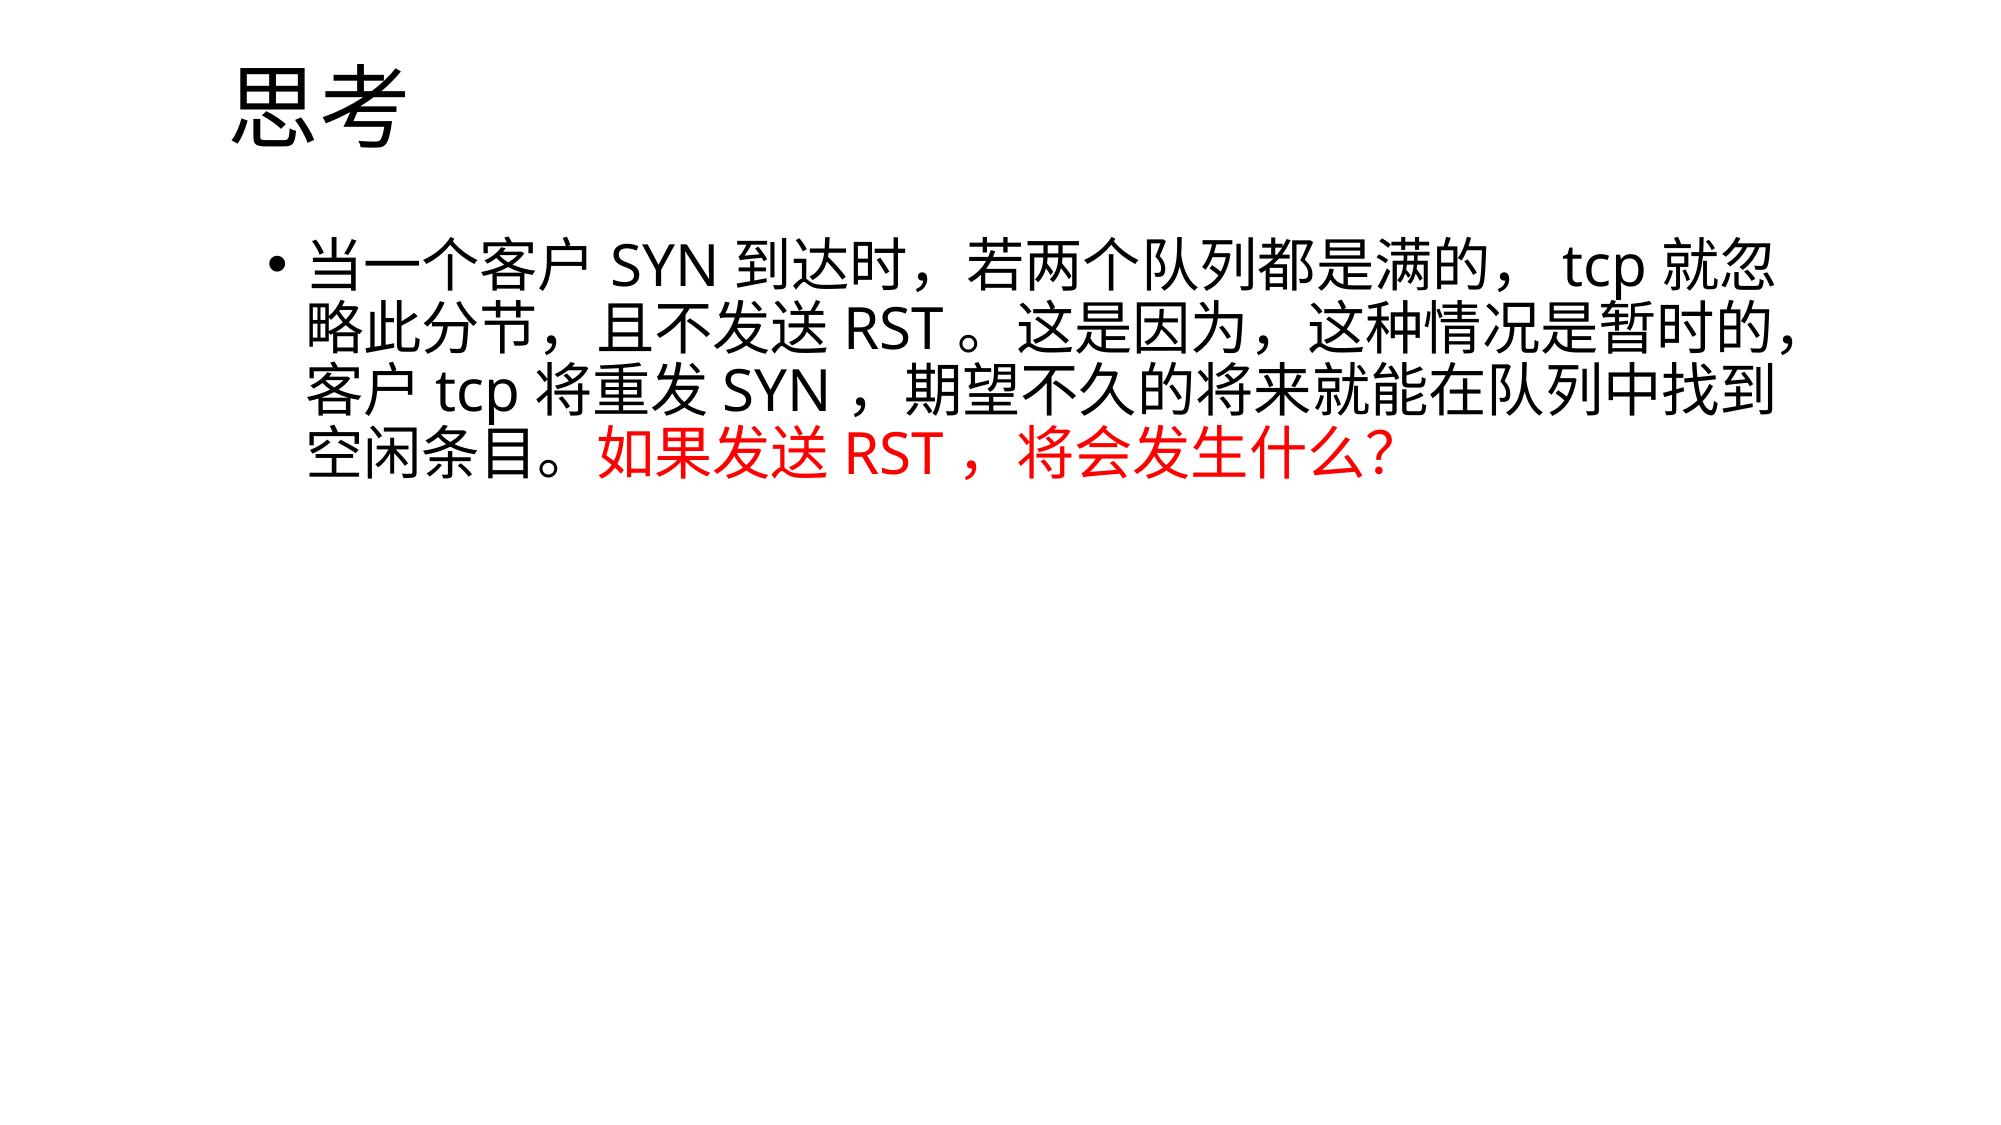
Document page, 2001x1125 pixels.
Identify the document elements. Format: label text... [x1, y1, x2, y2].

title 思考 [212, 35, 1788, 188]
list 当一个客户SYN到达时，若两个队列都是满的，tcp就忽略此分节，且不发送RST。这是因为，这种情况是暂时的，客户tcp将重发SYN，期望不久的将来就能在队列中找到空闲条目。如果发送RST，将会发生什么？ [177, 228, 1823, 1016]
